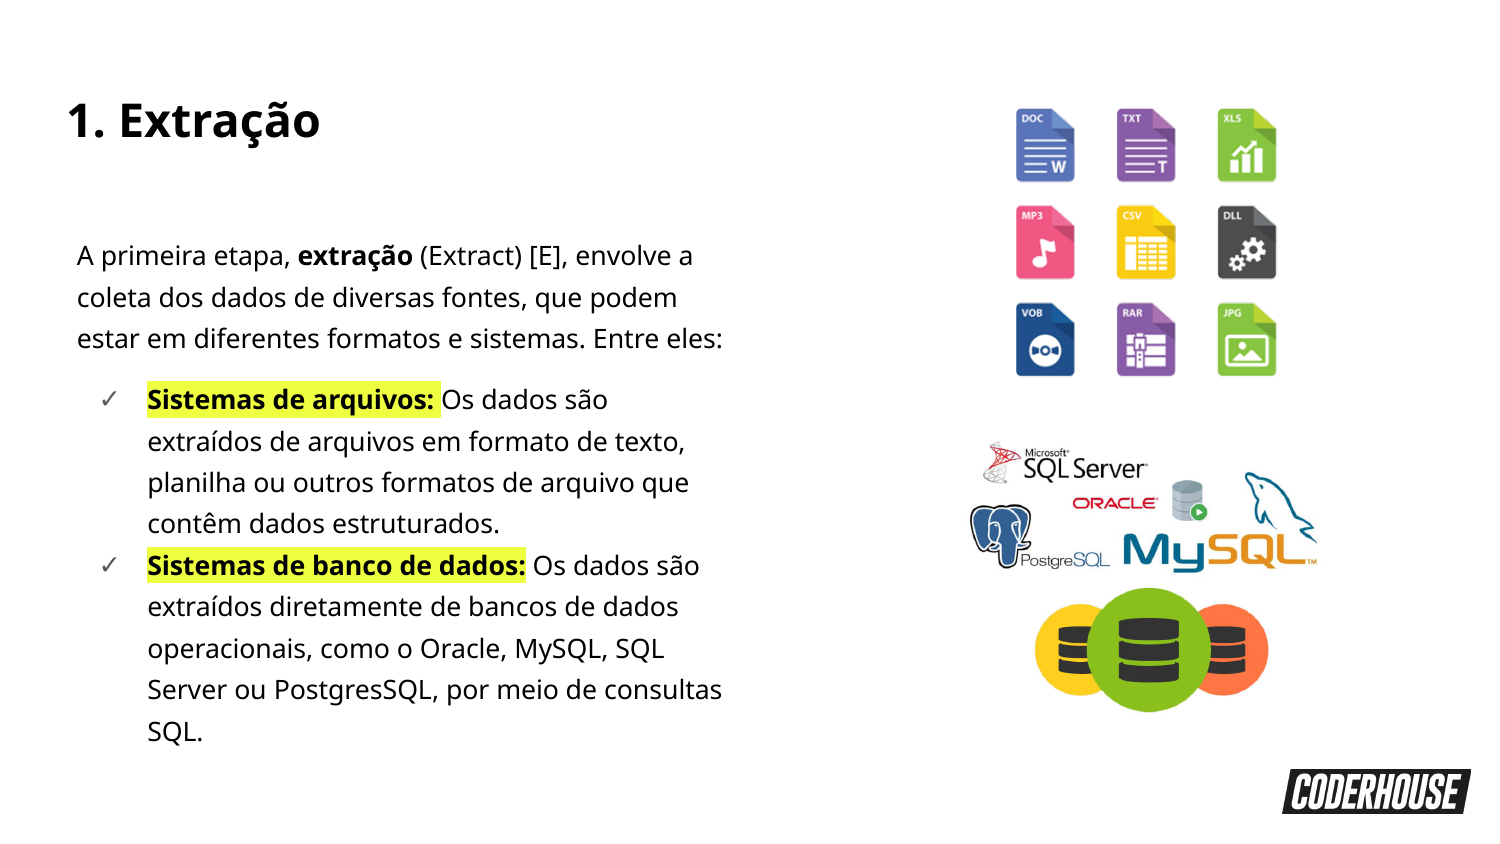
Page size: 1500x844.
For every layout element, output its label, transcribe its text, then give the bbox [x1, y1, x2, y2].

picture [936, 418, 1359, 736]
picture [1016, 108, 1279, 379]
list A primeira etapa, extração (Extract) [E], envolve a coleta dos dados de diversas fontes, que podem estar em diferentes formatos e sistemas. Entre eles: Sistemas de arquivos: Os dados são extraídos de arquivos em formato de texto, planilha ou outros formatos de arquivo que contêm dados estruturados. Sistemas de banco de dados: Os dados são extraídos diretamente de bancos de dados operacionais, como o Oracle, MySQL, SQL Server ou PostgresSQL, por meio de consultas SQL. [61, 217, 745, 778]
title 1. Extração [51, 72, 756, 167]
picture [1281, 769, 1471, 814]
